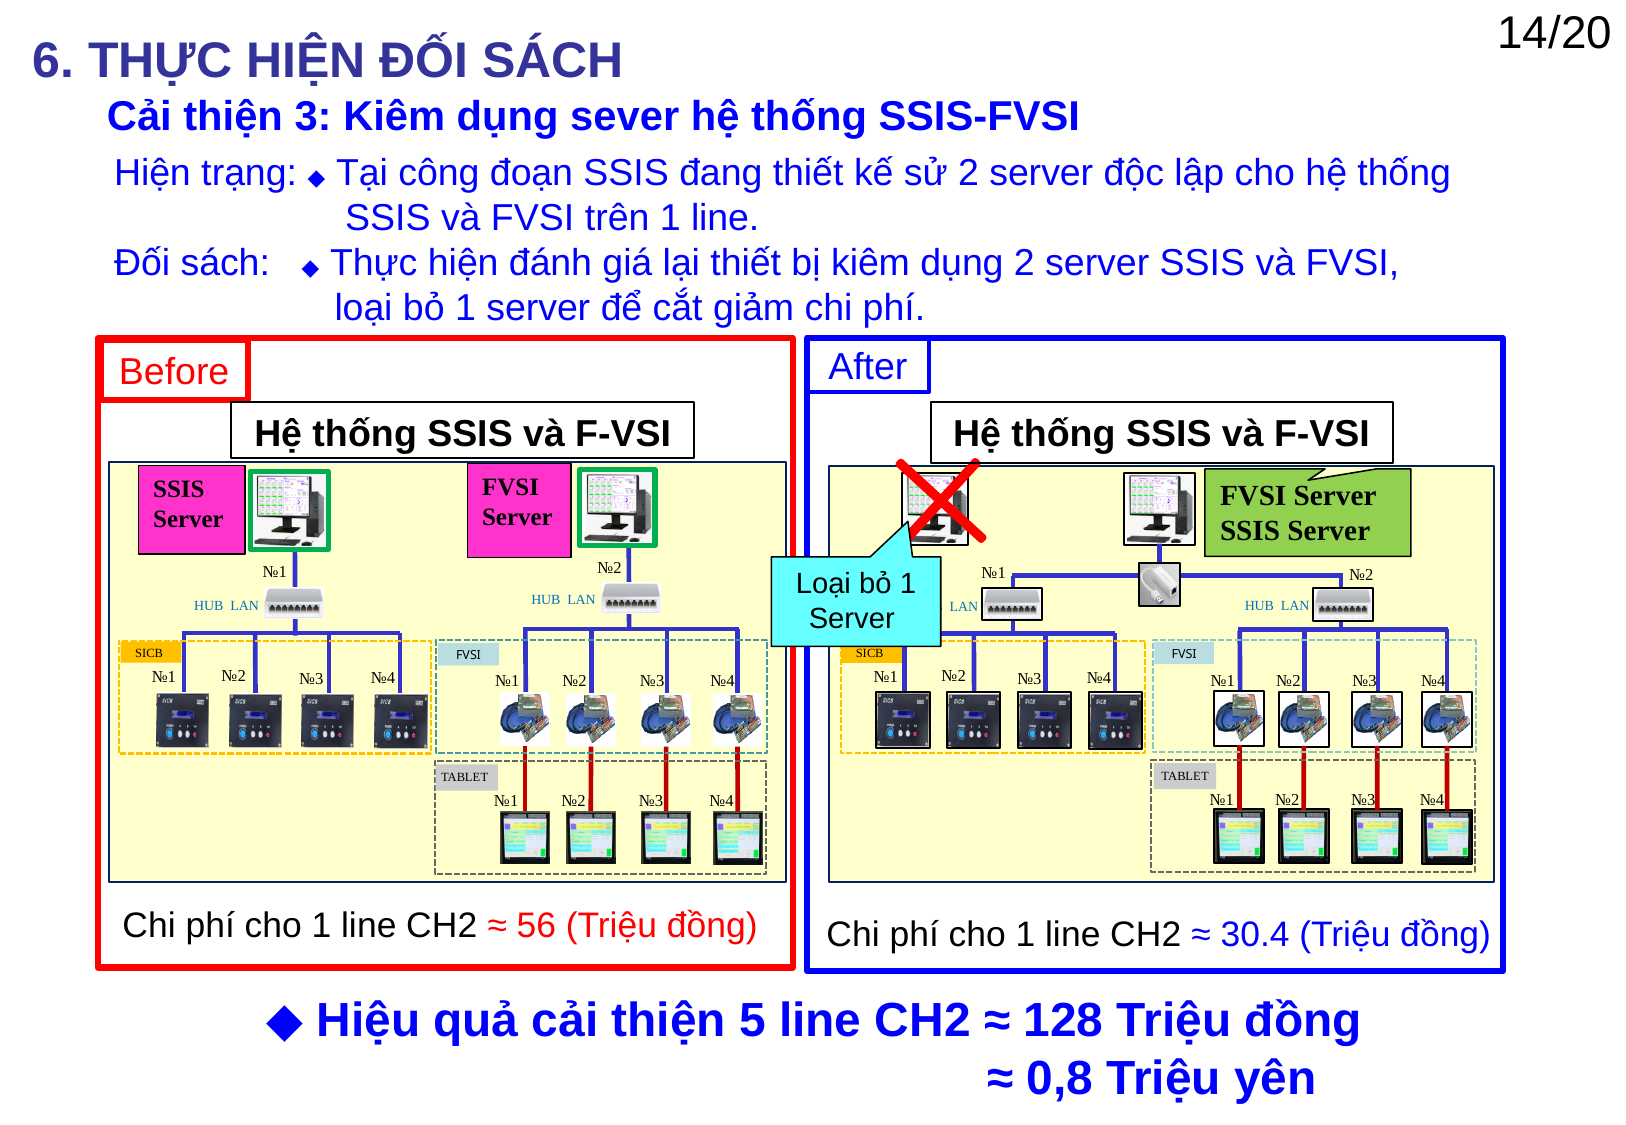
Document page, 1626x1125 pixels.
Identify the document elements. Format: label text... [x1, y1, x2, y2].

text_box [96, 963, 777, 970]
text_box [782, 337, 1535, 972]
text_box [828, 401, 1495, 882]
text_box Hệ thống SSIS và F-VSI [231, 401, 695, 459]
text_box ◆ Hiệu quả cải thiện 5 line CH2 ≈ 128 Triệu đồng ≈ 0,8 Triệu yên [4, 981, 1625, 1112]
text_box [95, 867, 777, 894]
text_box 6. THỰC HIỆN ĐỐI SÁCH [4, 19, 653, 95]
text_box Cải thiện 3: Kiêm dụng sever hệ thống SSIS-FVSI [62, 78, 1113, 149]
text_box Hiện trạng: ◆ Tại công đoạn SSIS đang thiết kế sử 2 server độc lập cho hệ thống SSIS và FVSI trên 1 line. Đối sách: ◆ Thực hiện đánh giá lại thiết bị kiêm dụng 2 server SSIS và FVSI, loại bỏ 1 server để cắt giảm chi phí. [100, 148, 1507, 336]
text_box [108, 462, 777, 883]
text_box [96, 336, 781, 867]
text_box Chi phí cho 1 line CH2 ≈ 56 (Triệu đồng) [60, 894, 777, 963]
